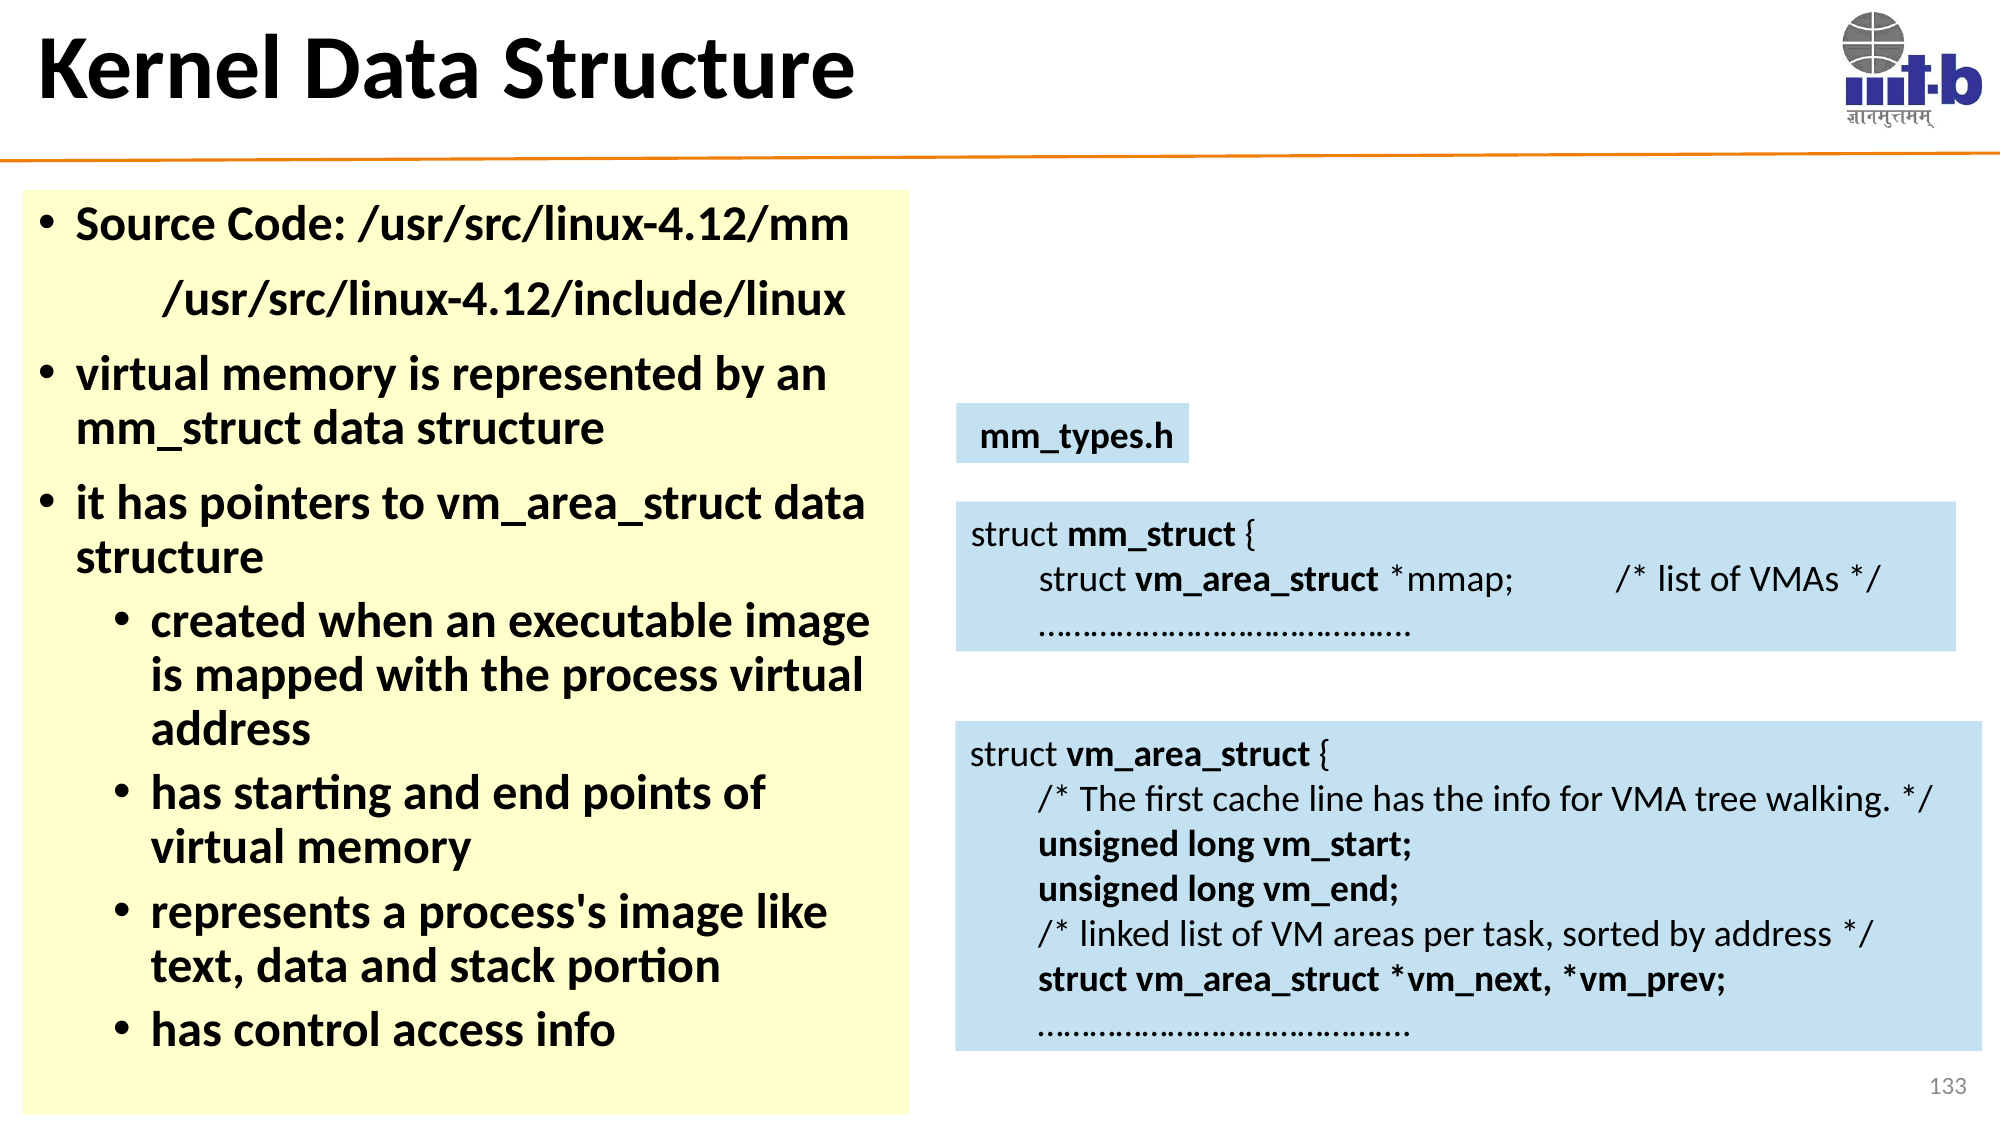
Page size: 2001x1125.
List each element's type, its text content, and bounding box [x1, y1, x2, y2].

slide_number 133 [1532, 1054, 1983, 1115]
text_box struct vm_area_struct { /* The first cache line has the info for VMA tree walking. */ unsigned long vm_start; unsigned long vm_end; /* linked list of VM areas per task, sorted by address */ struct vm_area_struct *vm_next, *vm_prev; ……………………………………. [955, 721, 1983, 1051]
title Kernel Data Structure [23, 7, 1957, 132]
text_box Source Code: /usr/src/linux-4.12/mm /usr/src/linux-4.12/include/linux virtual memory is represented by an mm_struct data structure it has pointers to vm_area_struct data structure created when an executable image is mapped with the process virtual address has starting and end points of virtual memory represents a process's image like text, data and stack portion has control access info [23, 190, 910, 1115]
picture [1957, 8, 1983, 130]
text_box struct mm_struct { struct vm_area_struct *mmap; /* list of VMAs */ ……………………………………. [956, 501, 1957, 652]
text_box mm_types.h [956, 403, 1190, 463]
